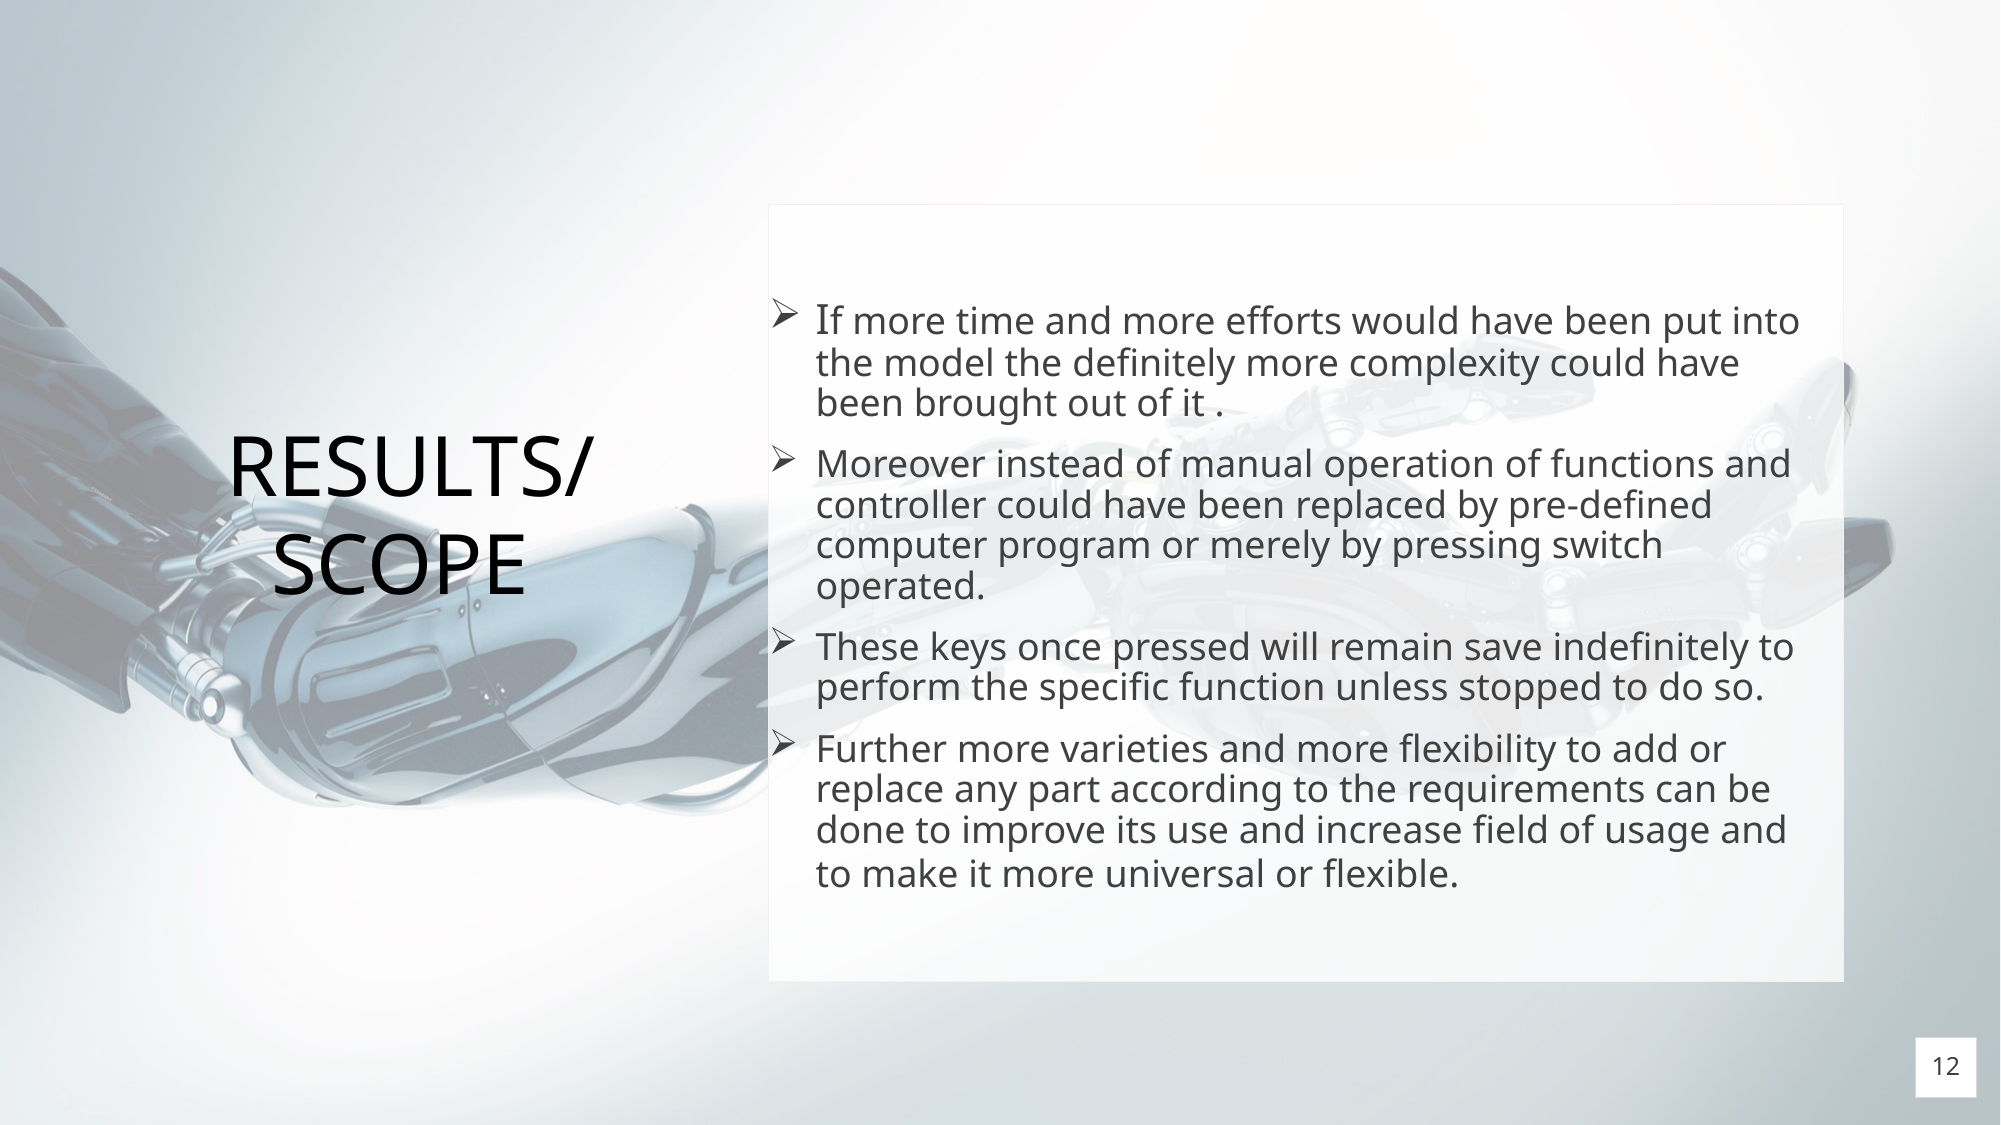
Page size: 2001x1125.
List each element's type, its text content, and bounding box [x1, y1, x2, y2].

subtitle If more time and more efforts would have been put into the model the definitely more complexity could have been brought out of it . Moreover instead of manual operation of functions and controller could have been replaced by pre-defined computer program or merely by pressing switch operated. These keys once pressed will remain save indefinitely to perform the specific function unless stopped to do so. Further more varieties and more flexibility to add or replace any part according to the requirements can be done to improve its use and increase field of usage and to make it more universal or flexible. [768, 204, 1843, 981]
picture [0, 0, 2001, 1125]
slide_number 12 [1915, 1037, 1977, 1098]
title RESULTS/ SCOPE [110, 373, 730, 739]
